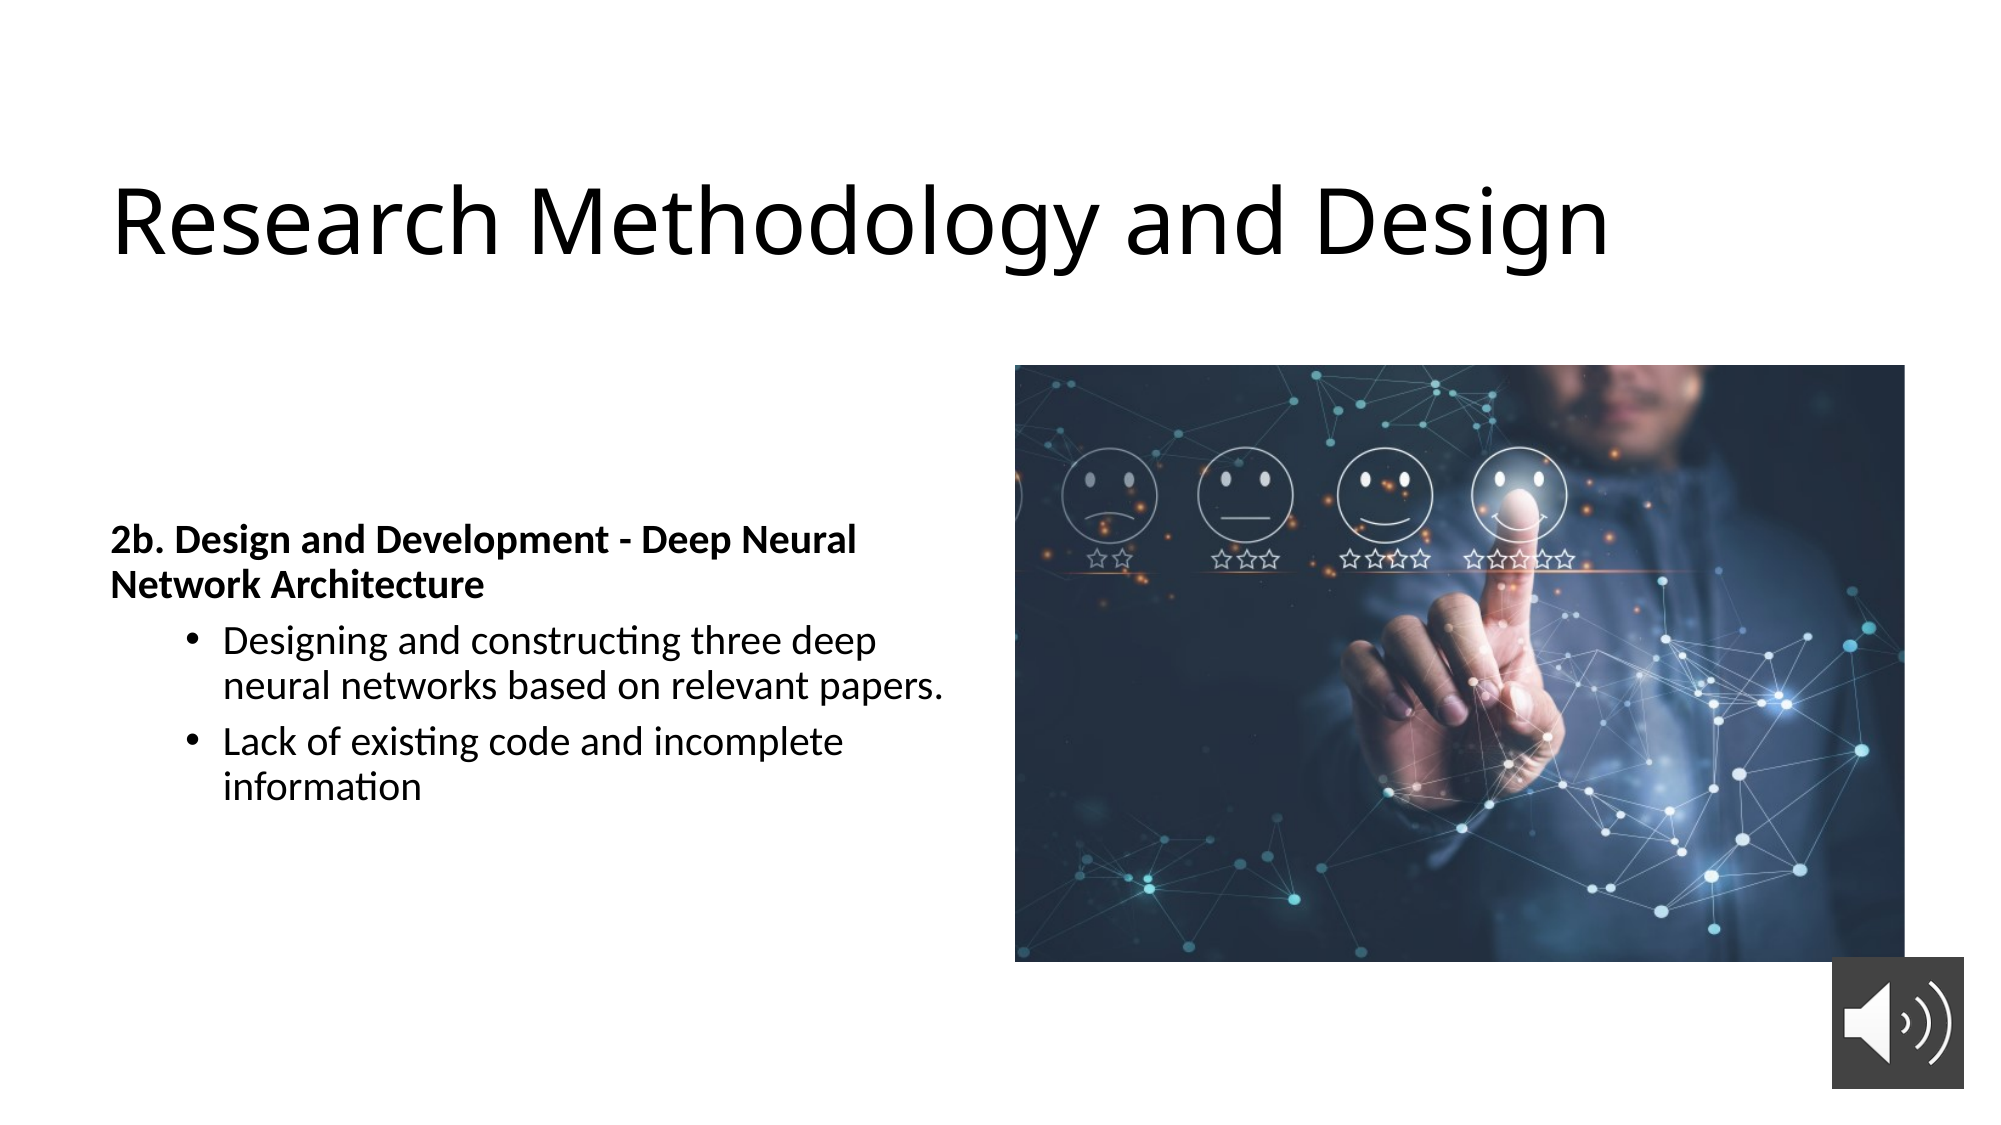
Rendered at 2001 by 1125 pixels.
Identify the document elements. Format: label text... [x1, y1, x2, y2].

list 2b. Design and Development - Deep Neural Network Architecture Designing and constructing three deep neural networks based on relevant papers. Lack of existing code and incomplete information [95, 365, 985, 962]
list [1015, 365, 1905, 962]
title Research Methodology and Design [95, 119, 1905, 282]
picture [1831, 956, 1965, 1090]
